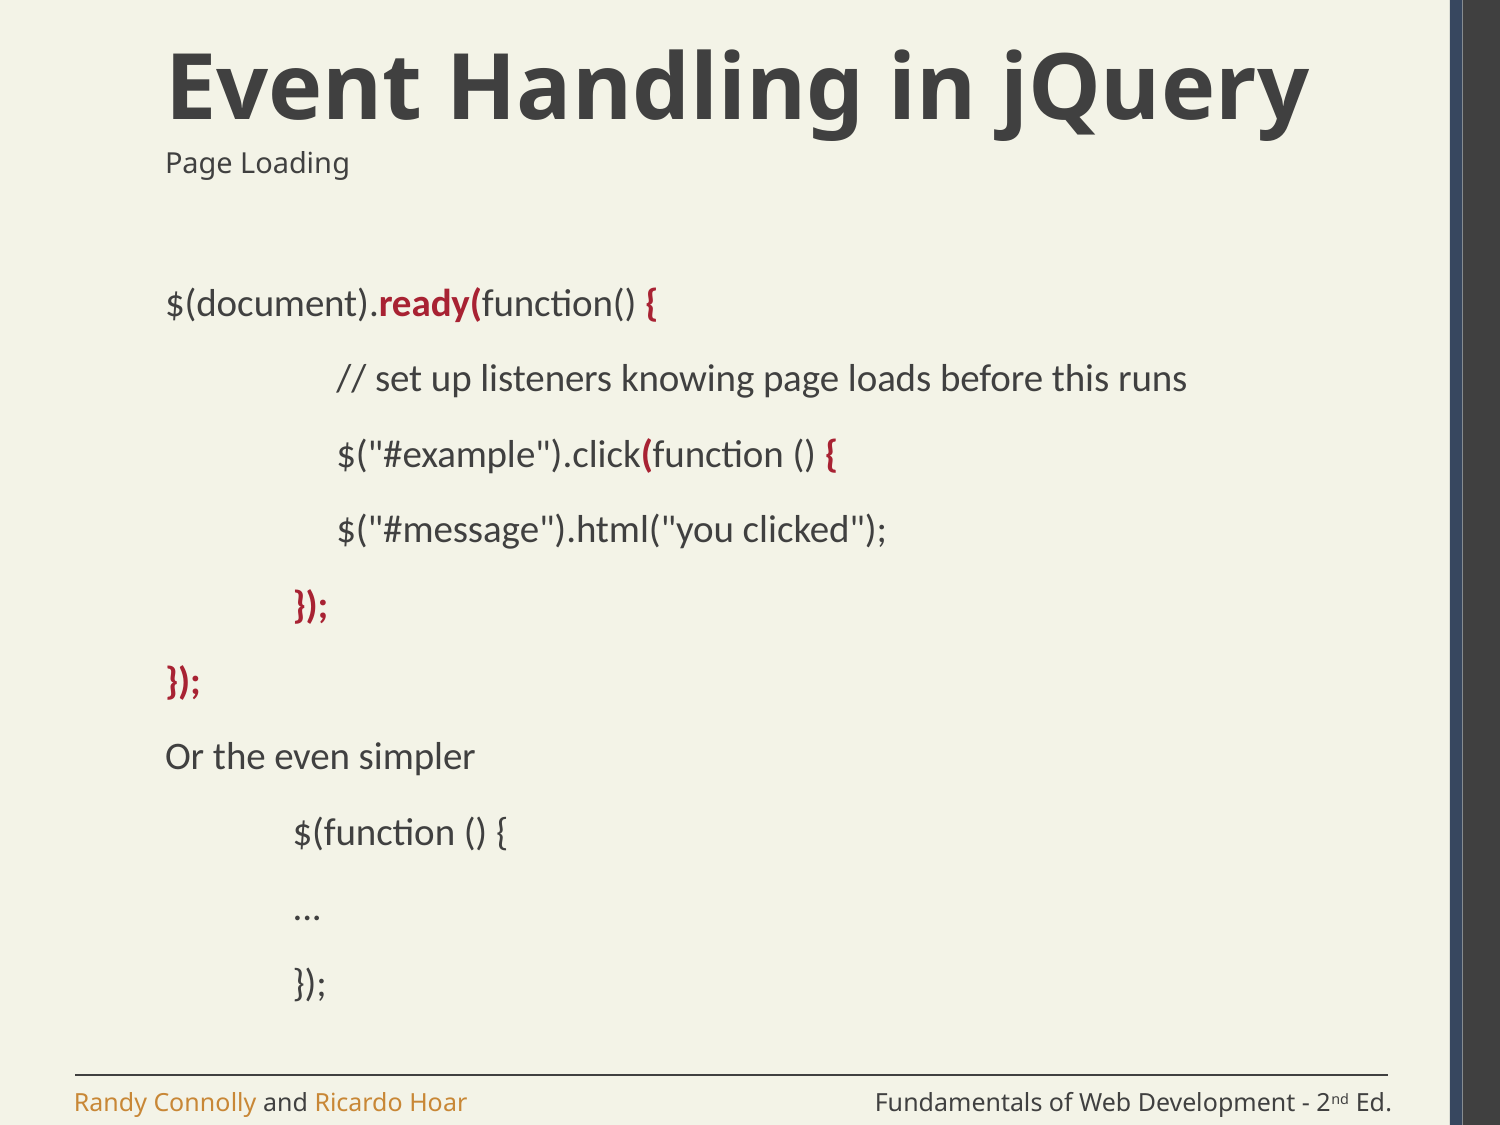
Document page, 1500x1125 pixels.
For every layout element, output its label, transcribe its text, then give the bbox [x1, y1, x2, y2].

list $(document).ready(function() { // set up listeners knowing page loads before this runs $("#example").click(function () { $("#message").html("you clicked"); }); }); Or the even simpler $(function () { ... }); [150, 270, 1376, 1013]
title Event Handling in jQuery [150, 20, 1425, 188]
list Page Loading [150, 137, 1200, 188]
